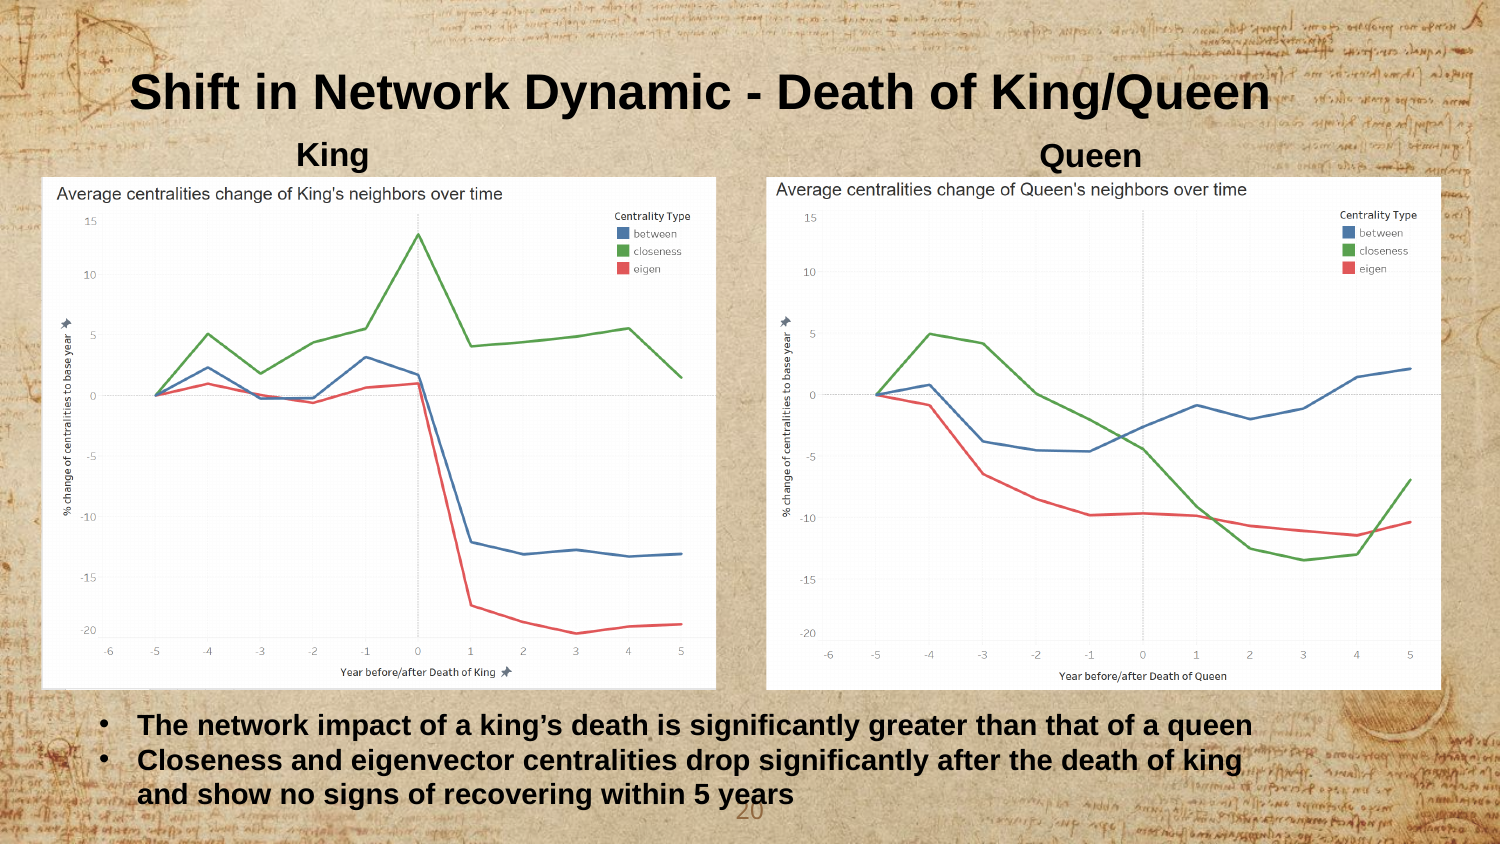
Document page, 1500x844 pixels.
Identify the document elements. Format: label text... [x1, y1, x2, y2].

picture [41, 177, 717, 690]
text_box Shift in Network Dynamic - Death of King/Queen [114, 51, 1476, 127]
text_box Queen [1024, 126, 1158, 176]
text_box The network impact of a king’s death is significantly greater than that of a queen Closeness and eigenvector centralities drop significantly after the death of king and show no signs of recovering within 5 years [84, 698, 1296, 844]
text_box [0, 0, 1500, 844]
picture [766, 177, 1442, 690]
text_box King [281, 125, 385, 176]
